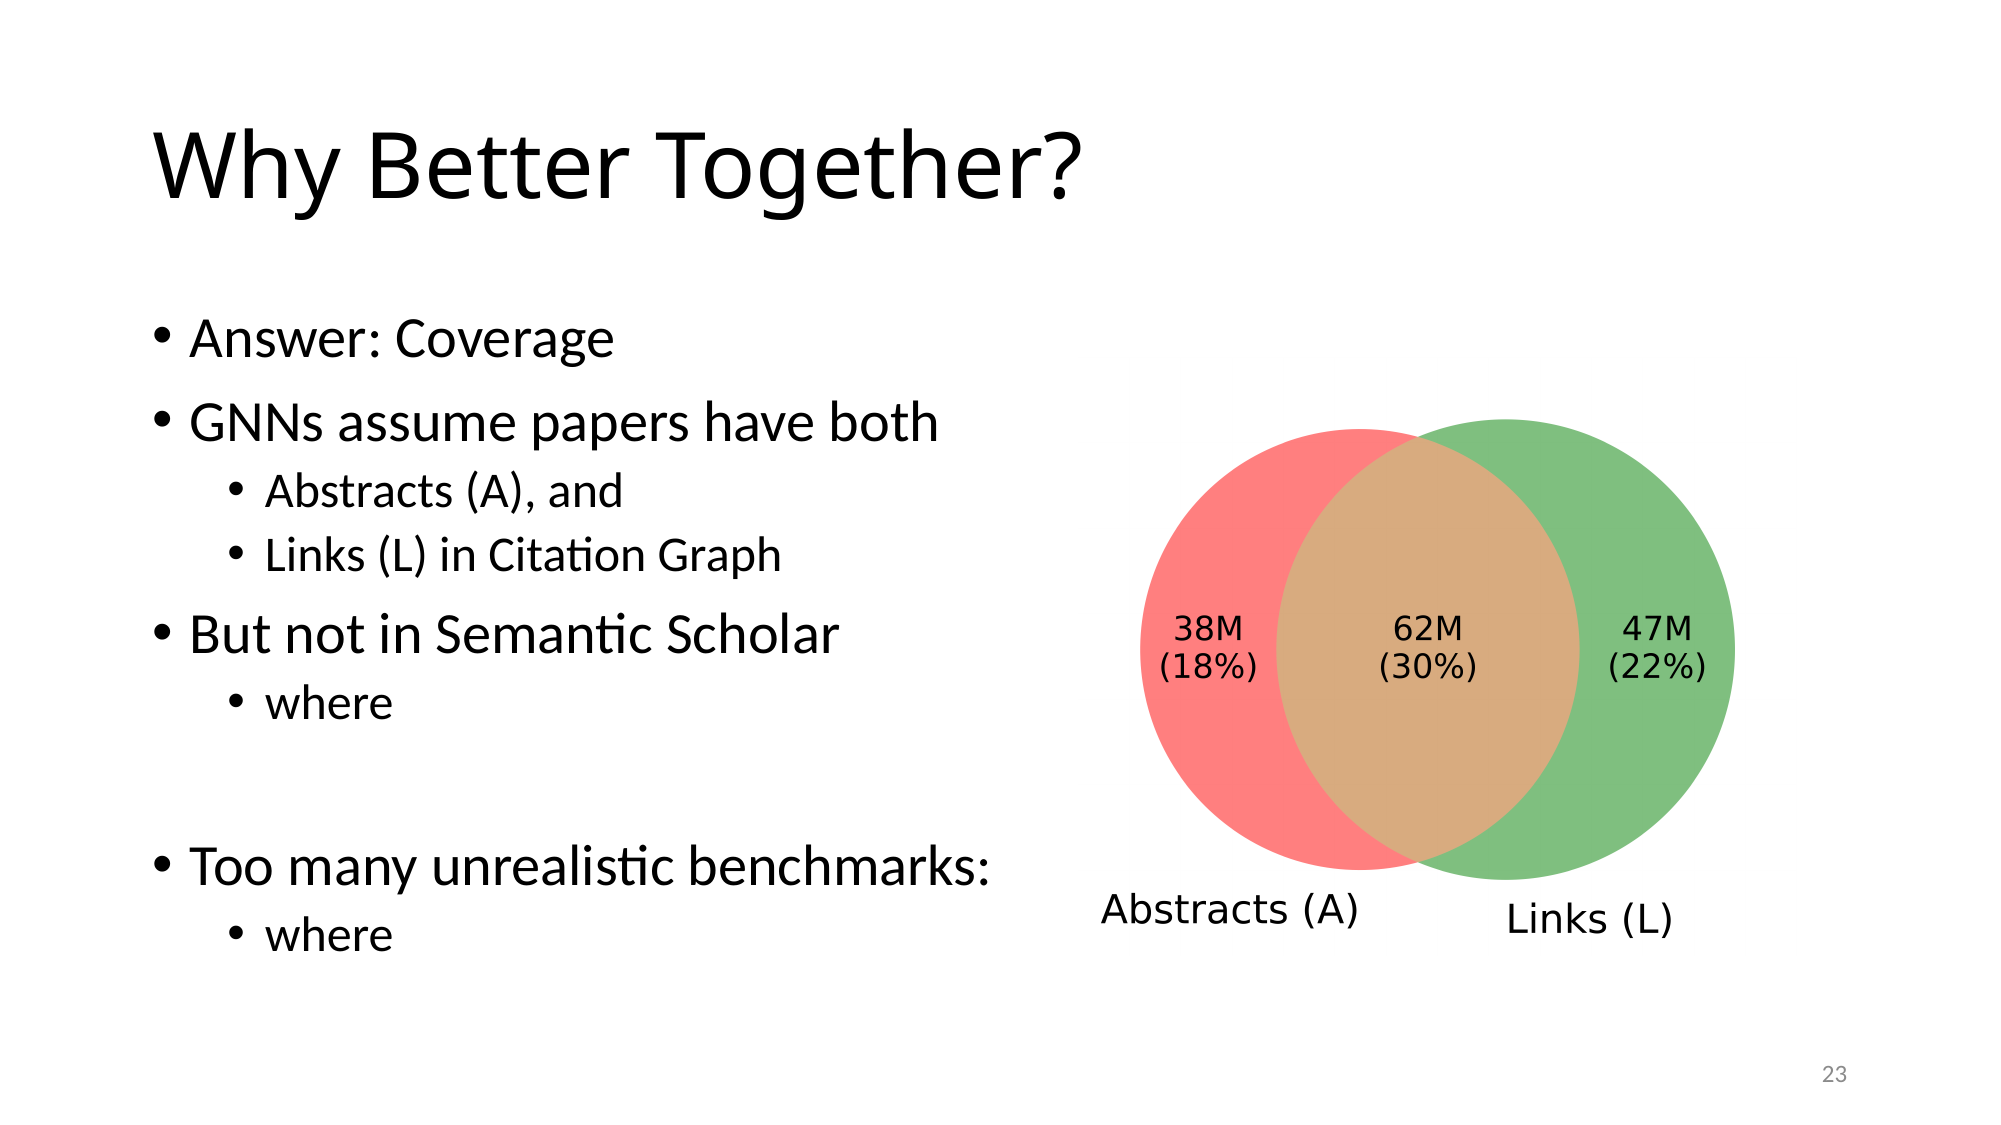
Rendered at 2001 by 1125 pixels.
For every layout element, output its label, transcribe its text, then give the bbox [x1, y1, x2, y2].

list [1078, 357, 1797, 956]
slide_number 23 [1412, 1042, 1863, 1103]
title Why Better Together? [137, 59, 1863, 278]
